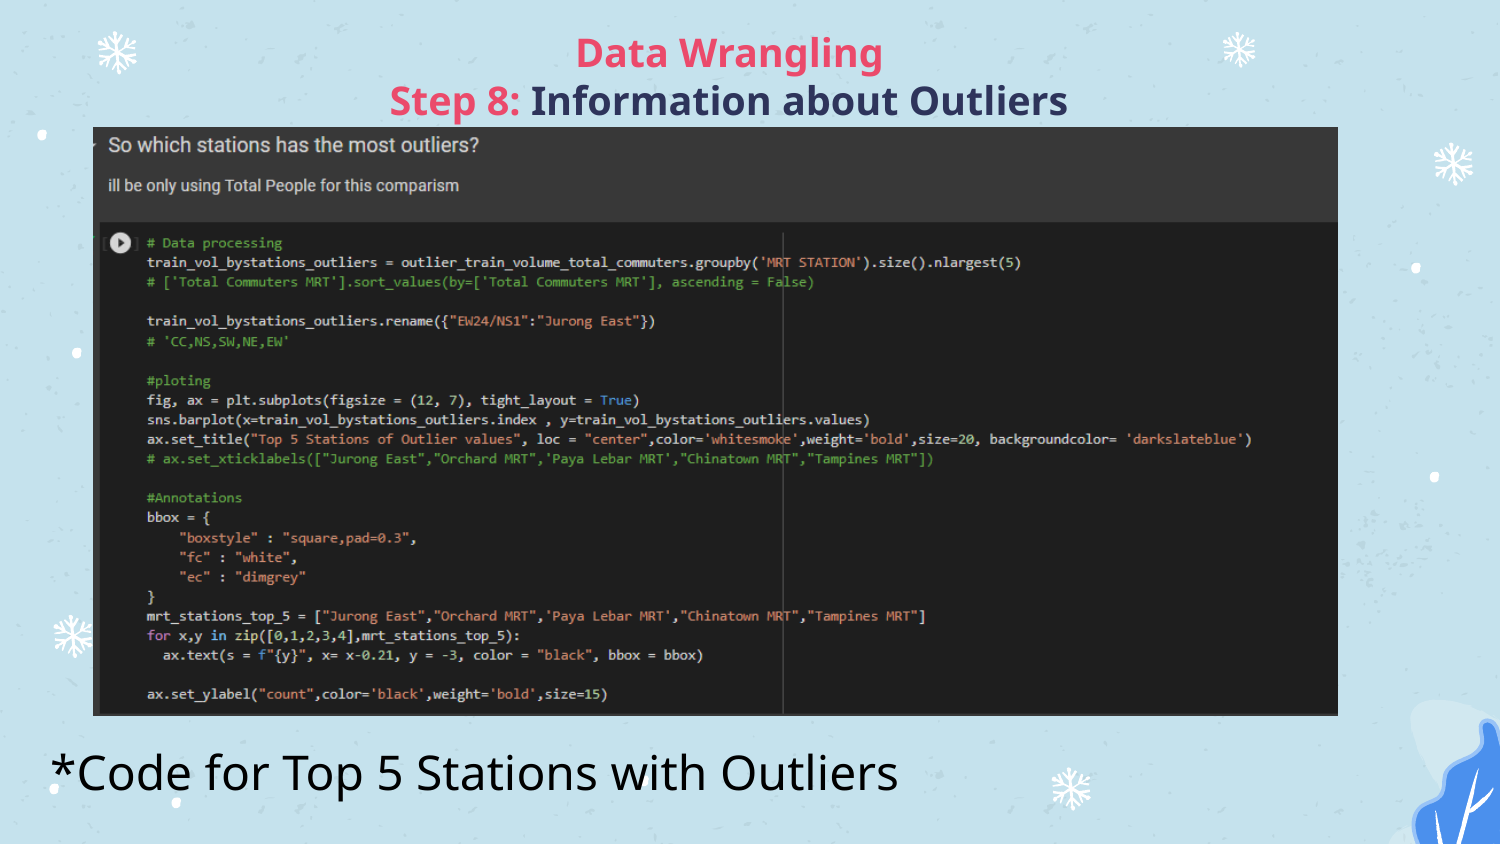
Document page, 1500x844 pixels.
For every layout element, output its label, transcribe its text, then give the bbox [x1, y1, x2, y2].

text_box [1382, 599, 1500, 844]
text_box Data Wrangling Step 8: Information about Outliers [245, 13, 1214, 125]
text_box [1411, 262, 1421, 274]
text_box [1434, 142, 1474, 186]
text_box [1223, 31, 1256, 68]
text_box *Code for Top 5 Stations with Outliers [35, 727, 1326, 816]
picture [0, 0, 1500, 844]
text_box [72, 347, 82, 359]
text_box [1429, 471, 1440, 483]
